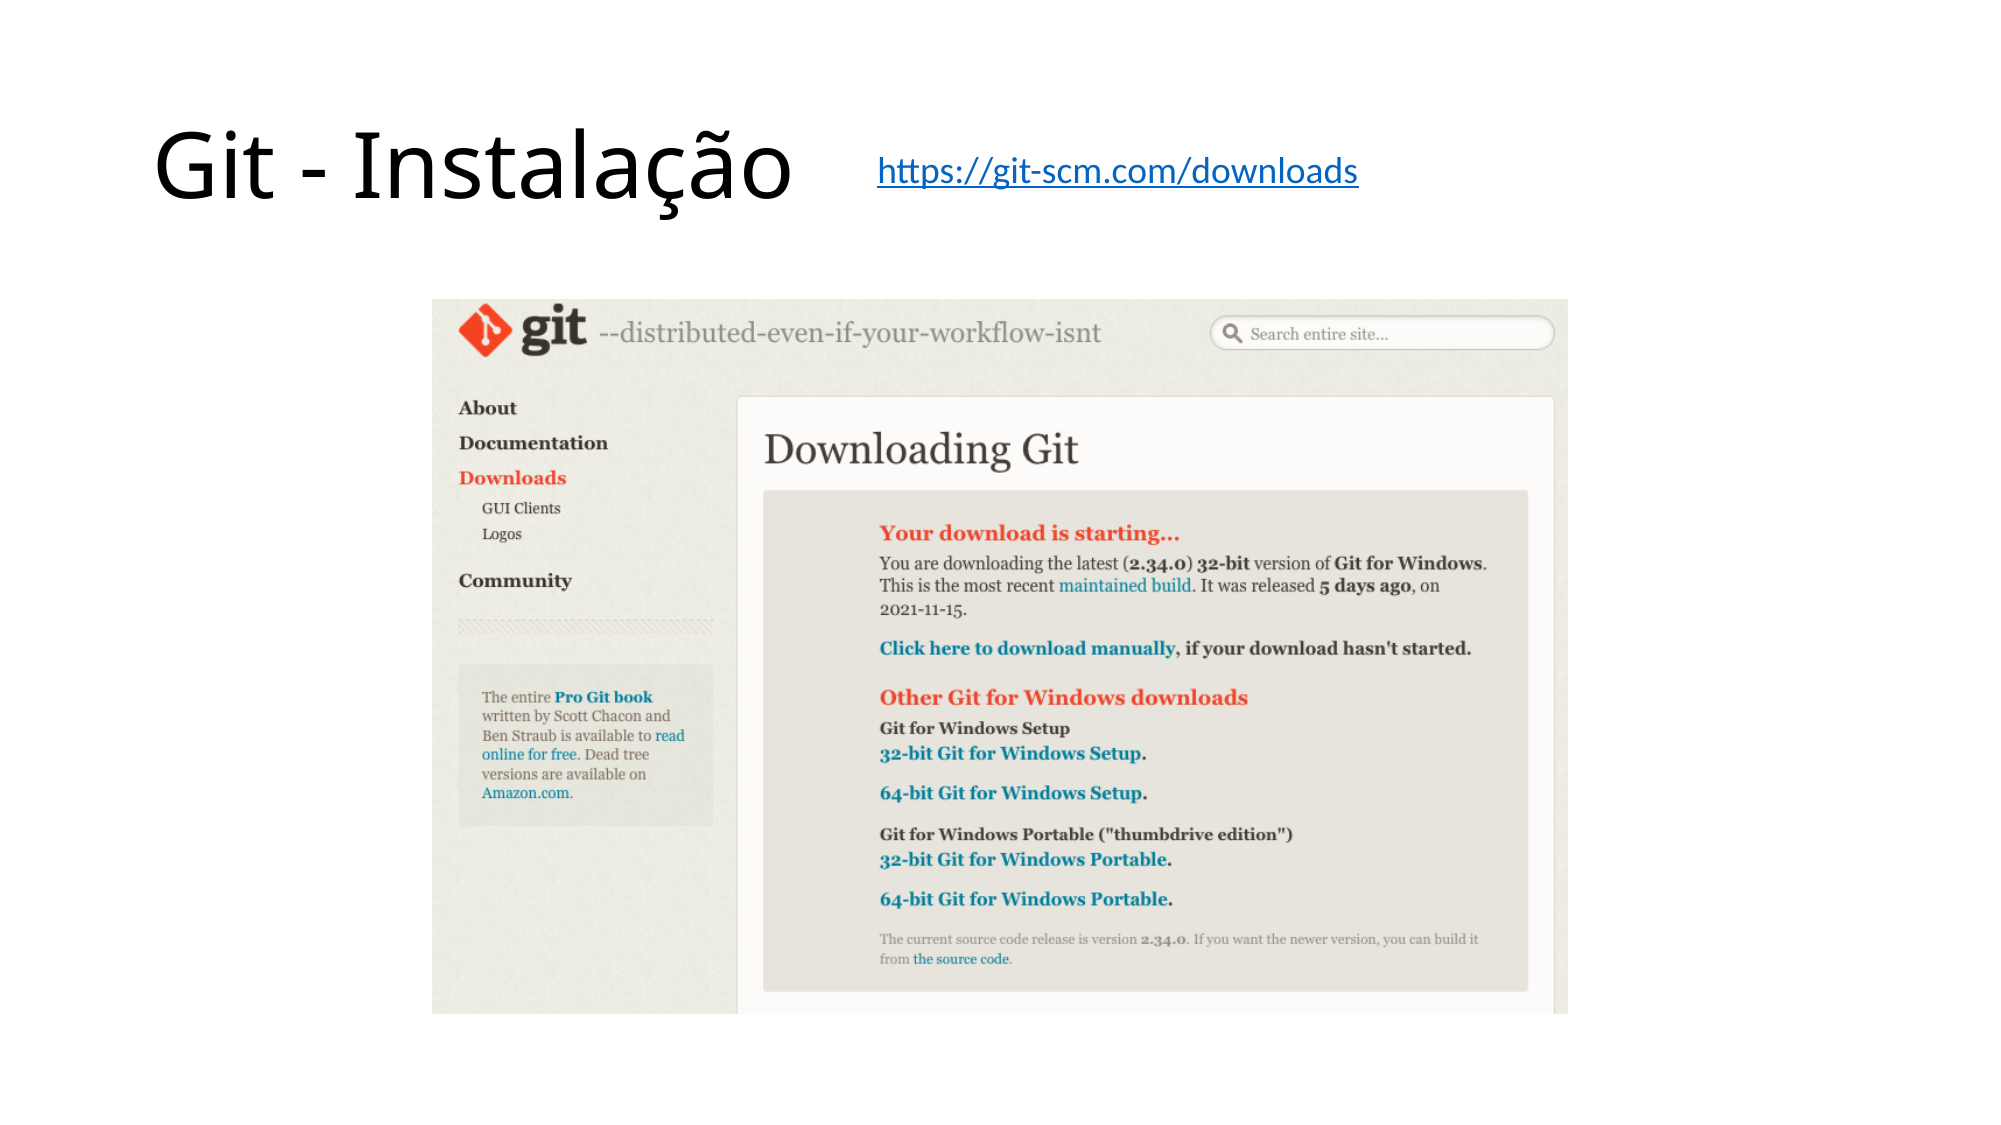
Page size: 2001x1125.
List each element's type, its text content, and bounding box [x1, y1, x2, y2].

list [432, 299, 1568, 1014]
title Git - Instalação [137, 59, 1863, 278]
text_box https://git-scm.com/downloads [862, 138, 1863, 198]
